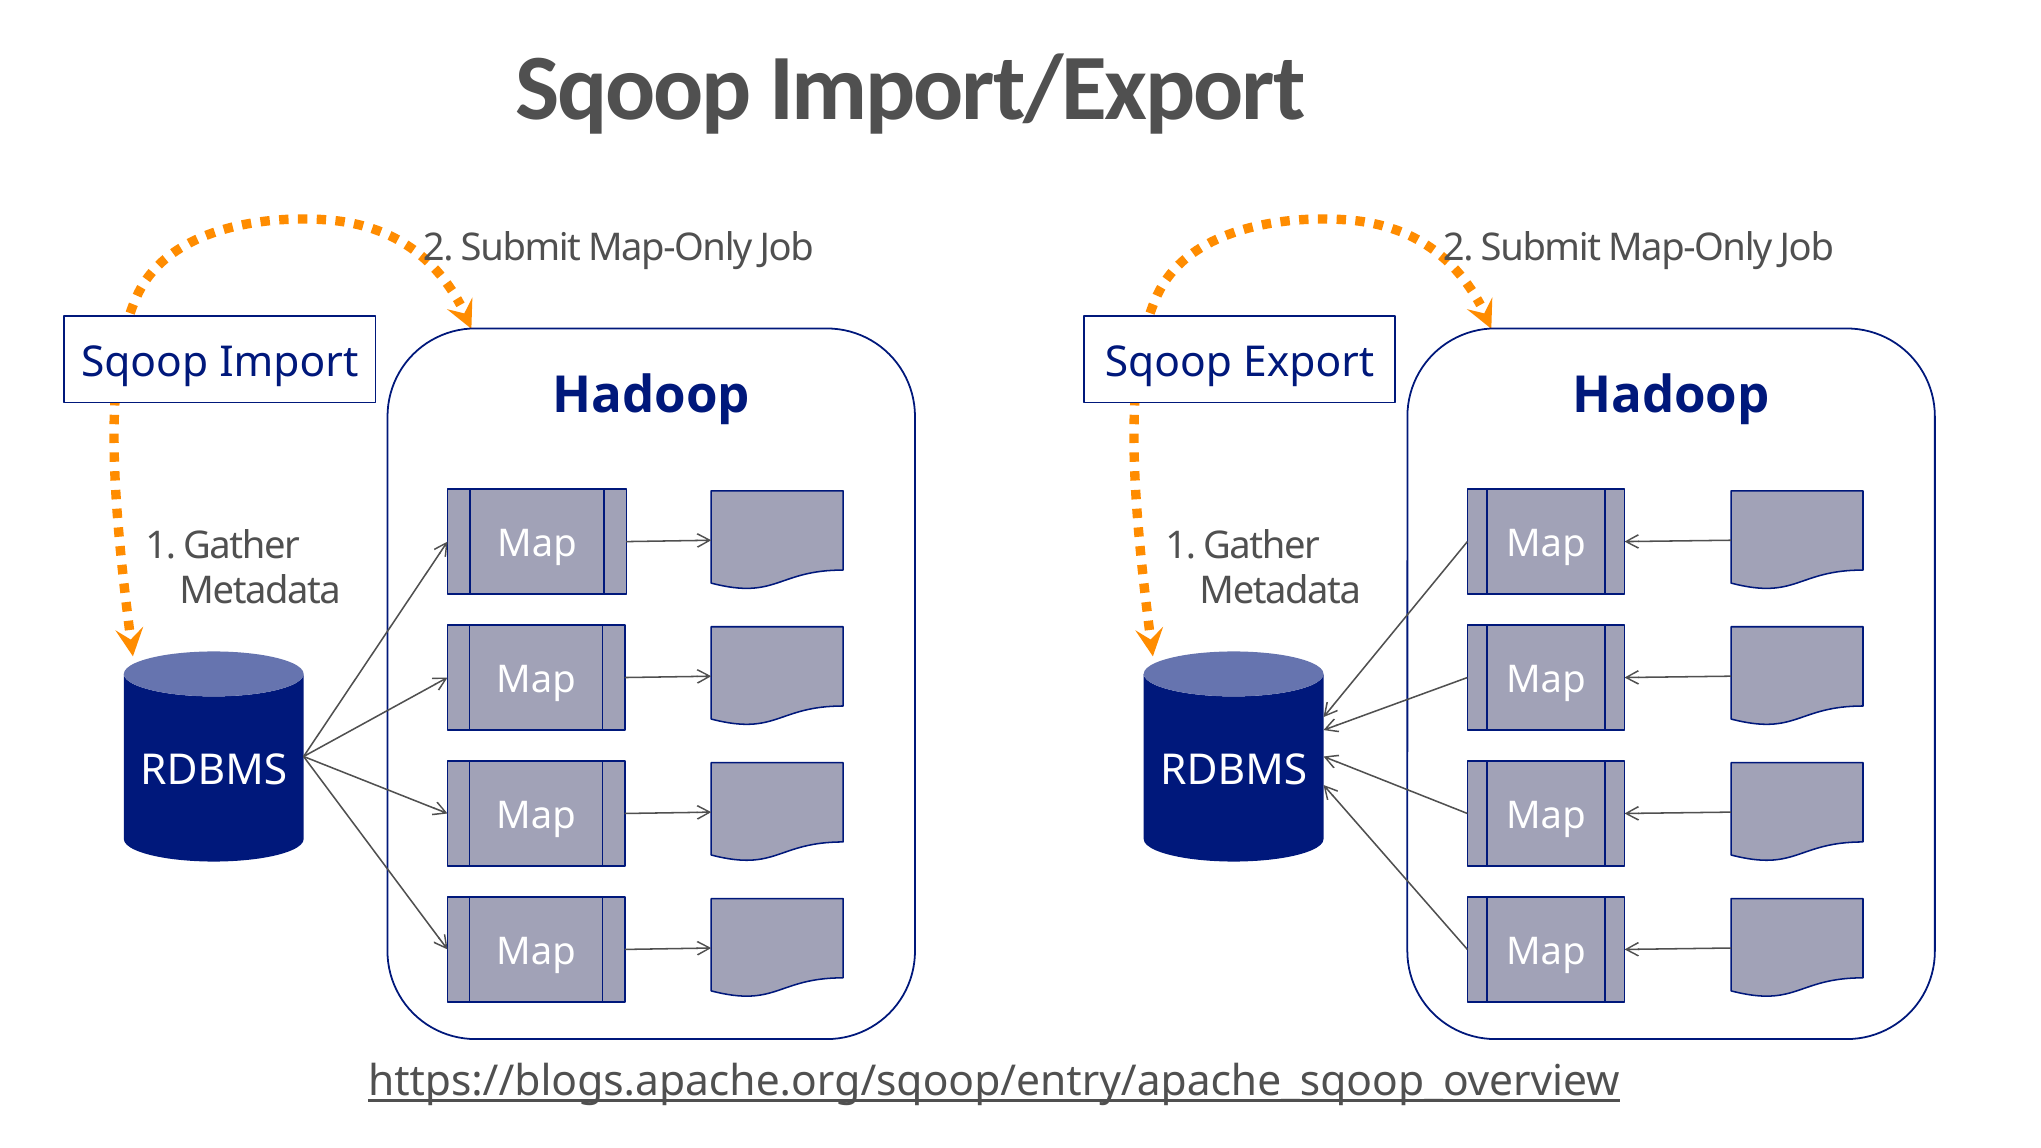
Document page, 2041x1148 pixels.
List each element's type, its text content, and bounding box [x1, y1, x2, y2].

title Sqoop Import/Export [123, 23, 1698, 258]
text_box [63, 218, 916, 1040]
text_box https://blogs.apache.org/sqoop/entry/apache_sqoop_overview [89, 1045, 1910, 1119]
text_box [1083, 218, 1936, 1040]
